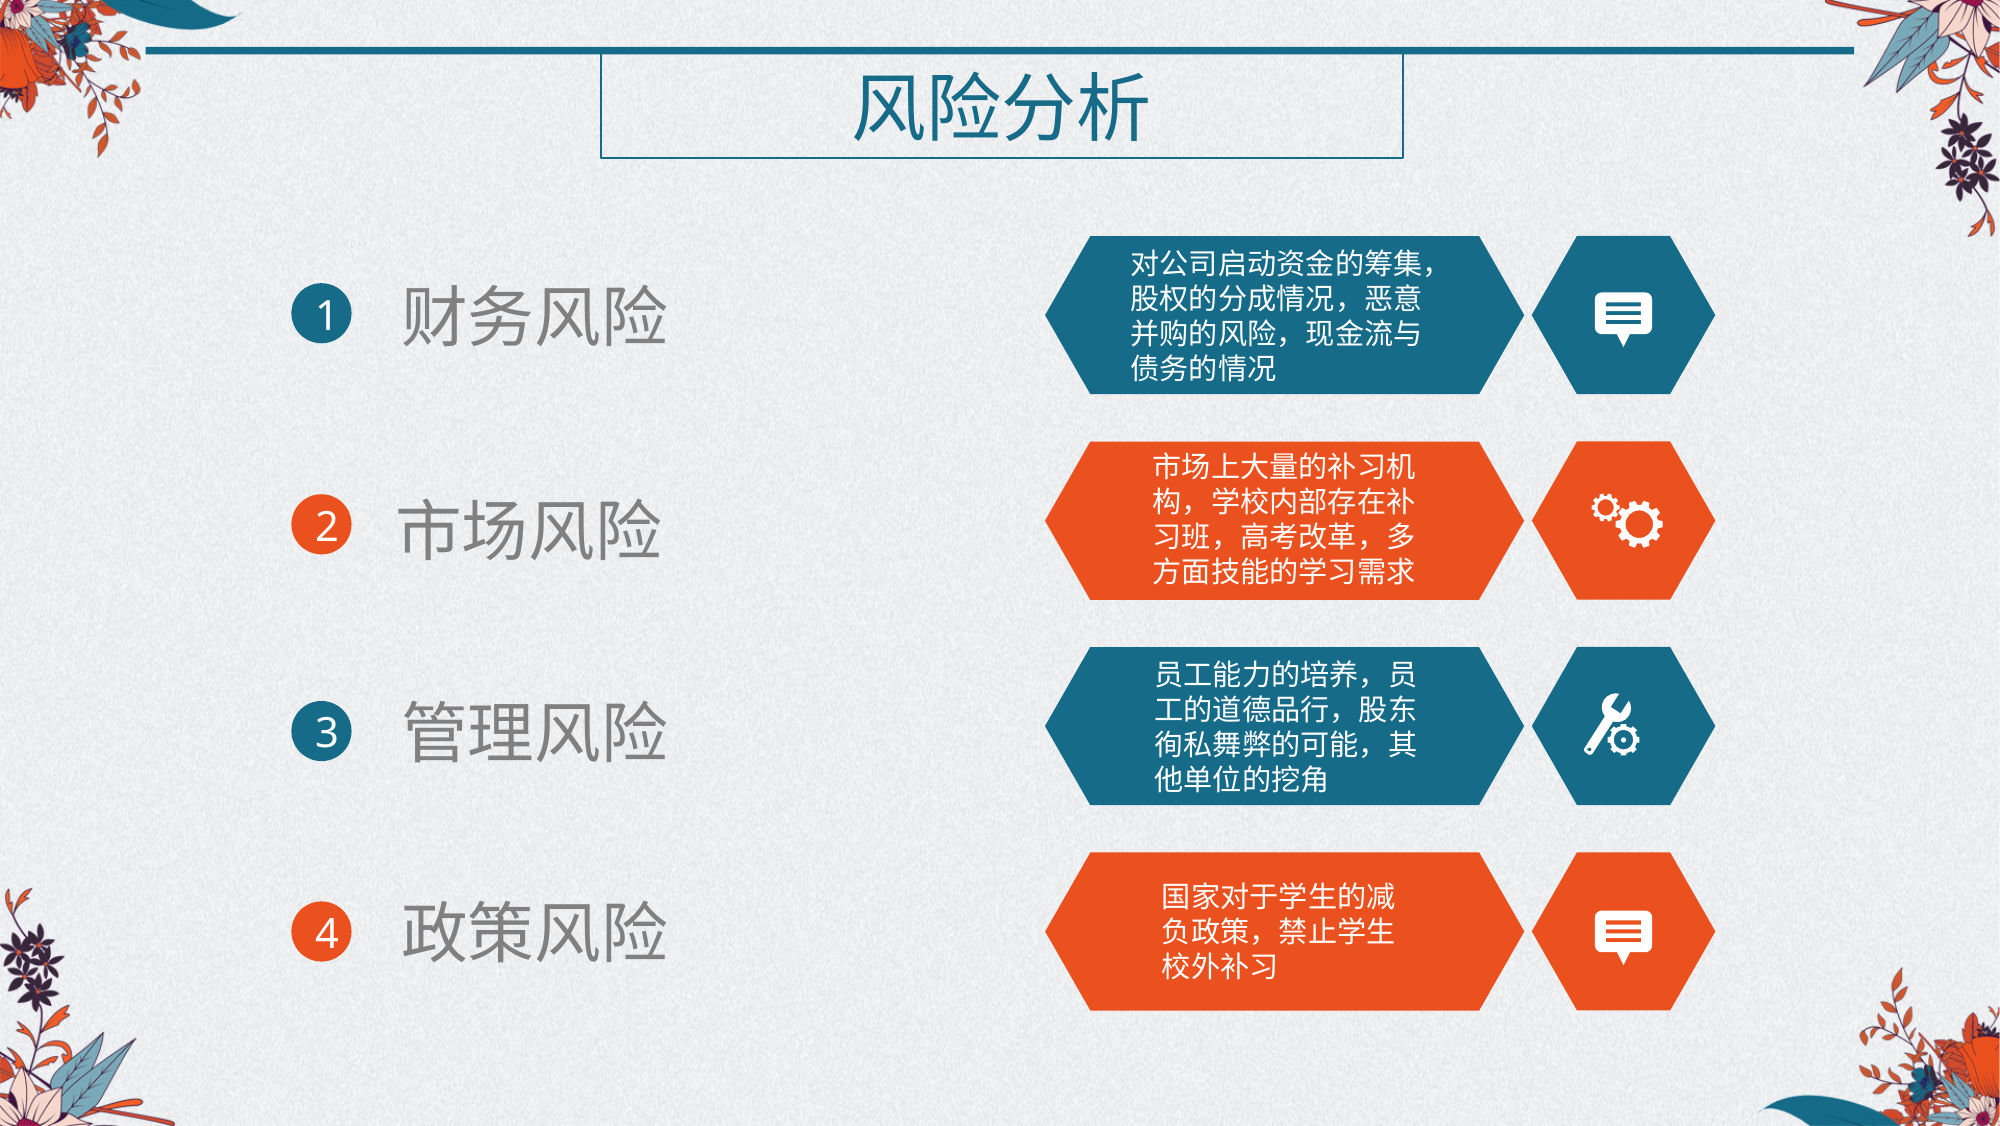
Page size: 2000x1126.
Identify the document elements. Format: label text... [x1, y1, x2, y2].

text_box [1594, 292, 1653, 348]
text_box 市场上大量的补习机构，学校内部存在补习班，高考改革，多方面技能的学习需求 [1137, 441, 1454, 596]
text_box [1043, 440, 1526, 601]
text_box 国家对于学生的减负政策，禁止学生校外补习 [1147, 870, 1423, 991]
text_box 管理风险 [386, 683, 1011, 778]
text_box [1594, 910, 1653, 966]
text_box 2 [290, 493, 353, 556]
text_box 政策风险 [386, 883, 1011, 979]
text_box 员工能力的培养，员工的道德品行，股东徇私舞弊的可能，其他单位的挖角 [1139, 648, 1454, 804]
text_box 1 [290, 282, 353, 345]
text_box 3 [290, 699, 353, 763]
text_box 4 [290, 900, 353, 963]
picture [0, 0, 2000, 1126]
text_box [1530, 851, 1717, 1012]
text_box [1530, 440, 1717, 601]
text_box [1530, 234, 1717, 396]
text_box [1591, 493, 1663, 548]
text_box 市场风险 [380, 481, 1004, 576]
text_box [1530, 645, 1717, 807]
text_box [145, 46, 1855, 160]
text_box [1043, 851, 1526, 1012]
text_box 对公司启动资金的筹集，股权的分成情况，恶意并购的风险，现金流与债务的情况 [1115, 237, 1454, 393]
text_box [1043, 235, 1526, 396]
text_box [1583, 692, 1640, 756]
text_box [1043, 645, 1526, 807]
text_box 财务风险 [386, 267, 1011, 362]
